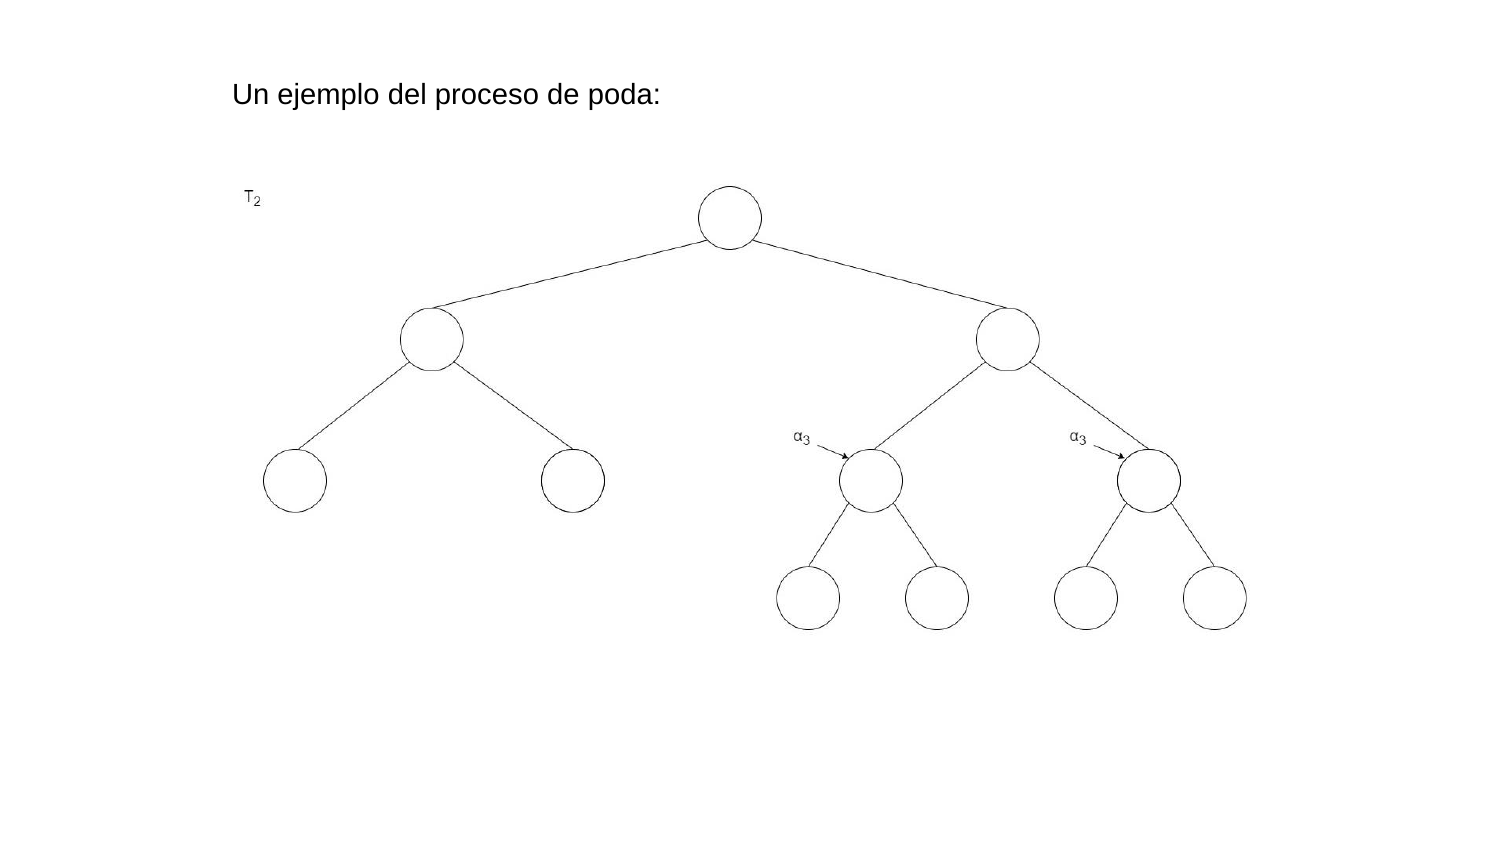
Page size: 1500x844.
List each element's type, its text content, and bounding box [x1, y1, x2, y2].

picture [207, 137, 1261, 676]
text_box Un ejemplo del proceso de poda: [217, 68, 679, 119]
